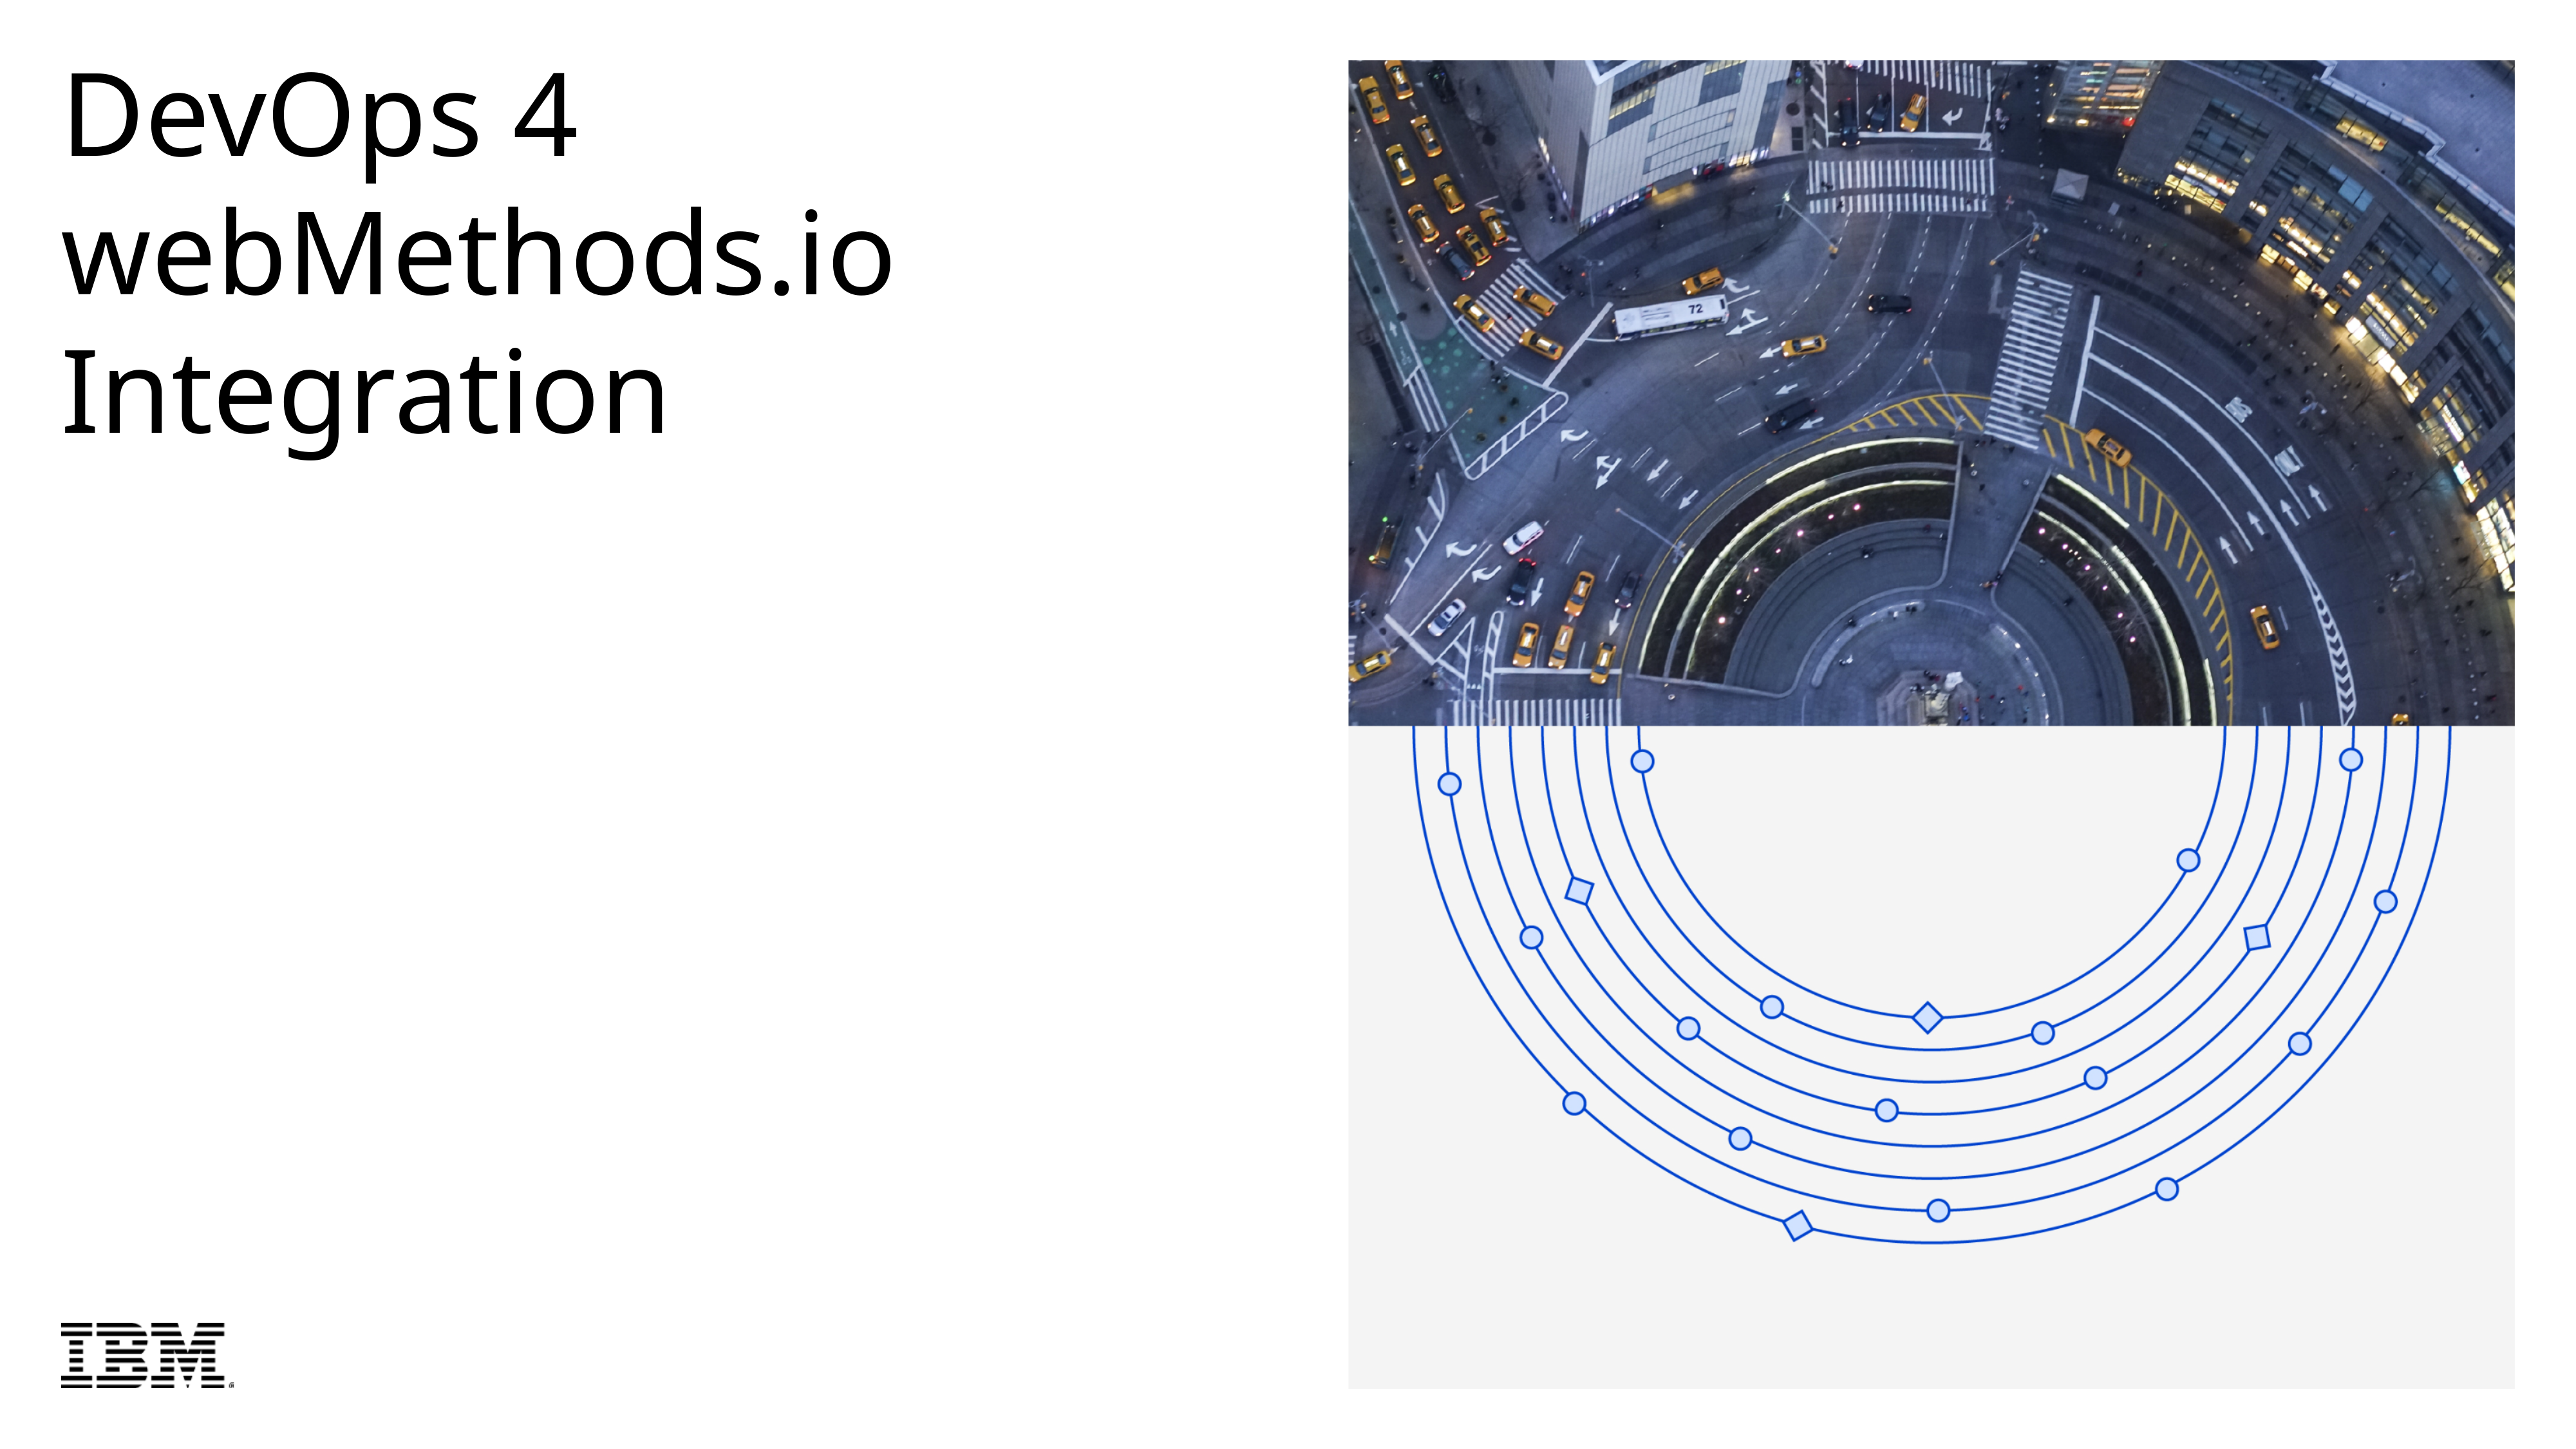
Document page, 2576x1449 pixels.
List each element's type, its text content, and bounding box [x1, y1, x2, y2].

title DevOps 4 webMethods.io Integration [61, 40, 1315, 1148]
picture [1348, 60, 2515, 1389]
